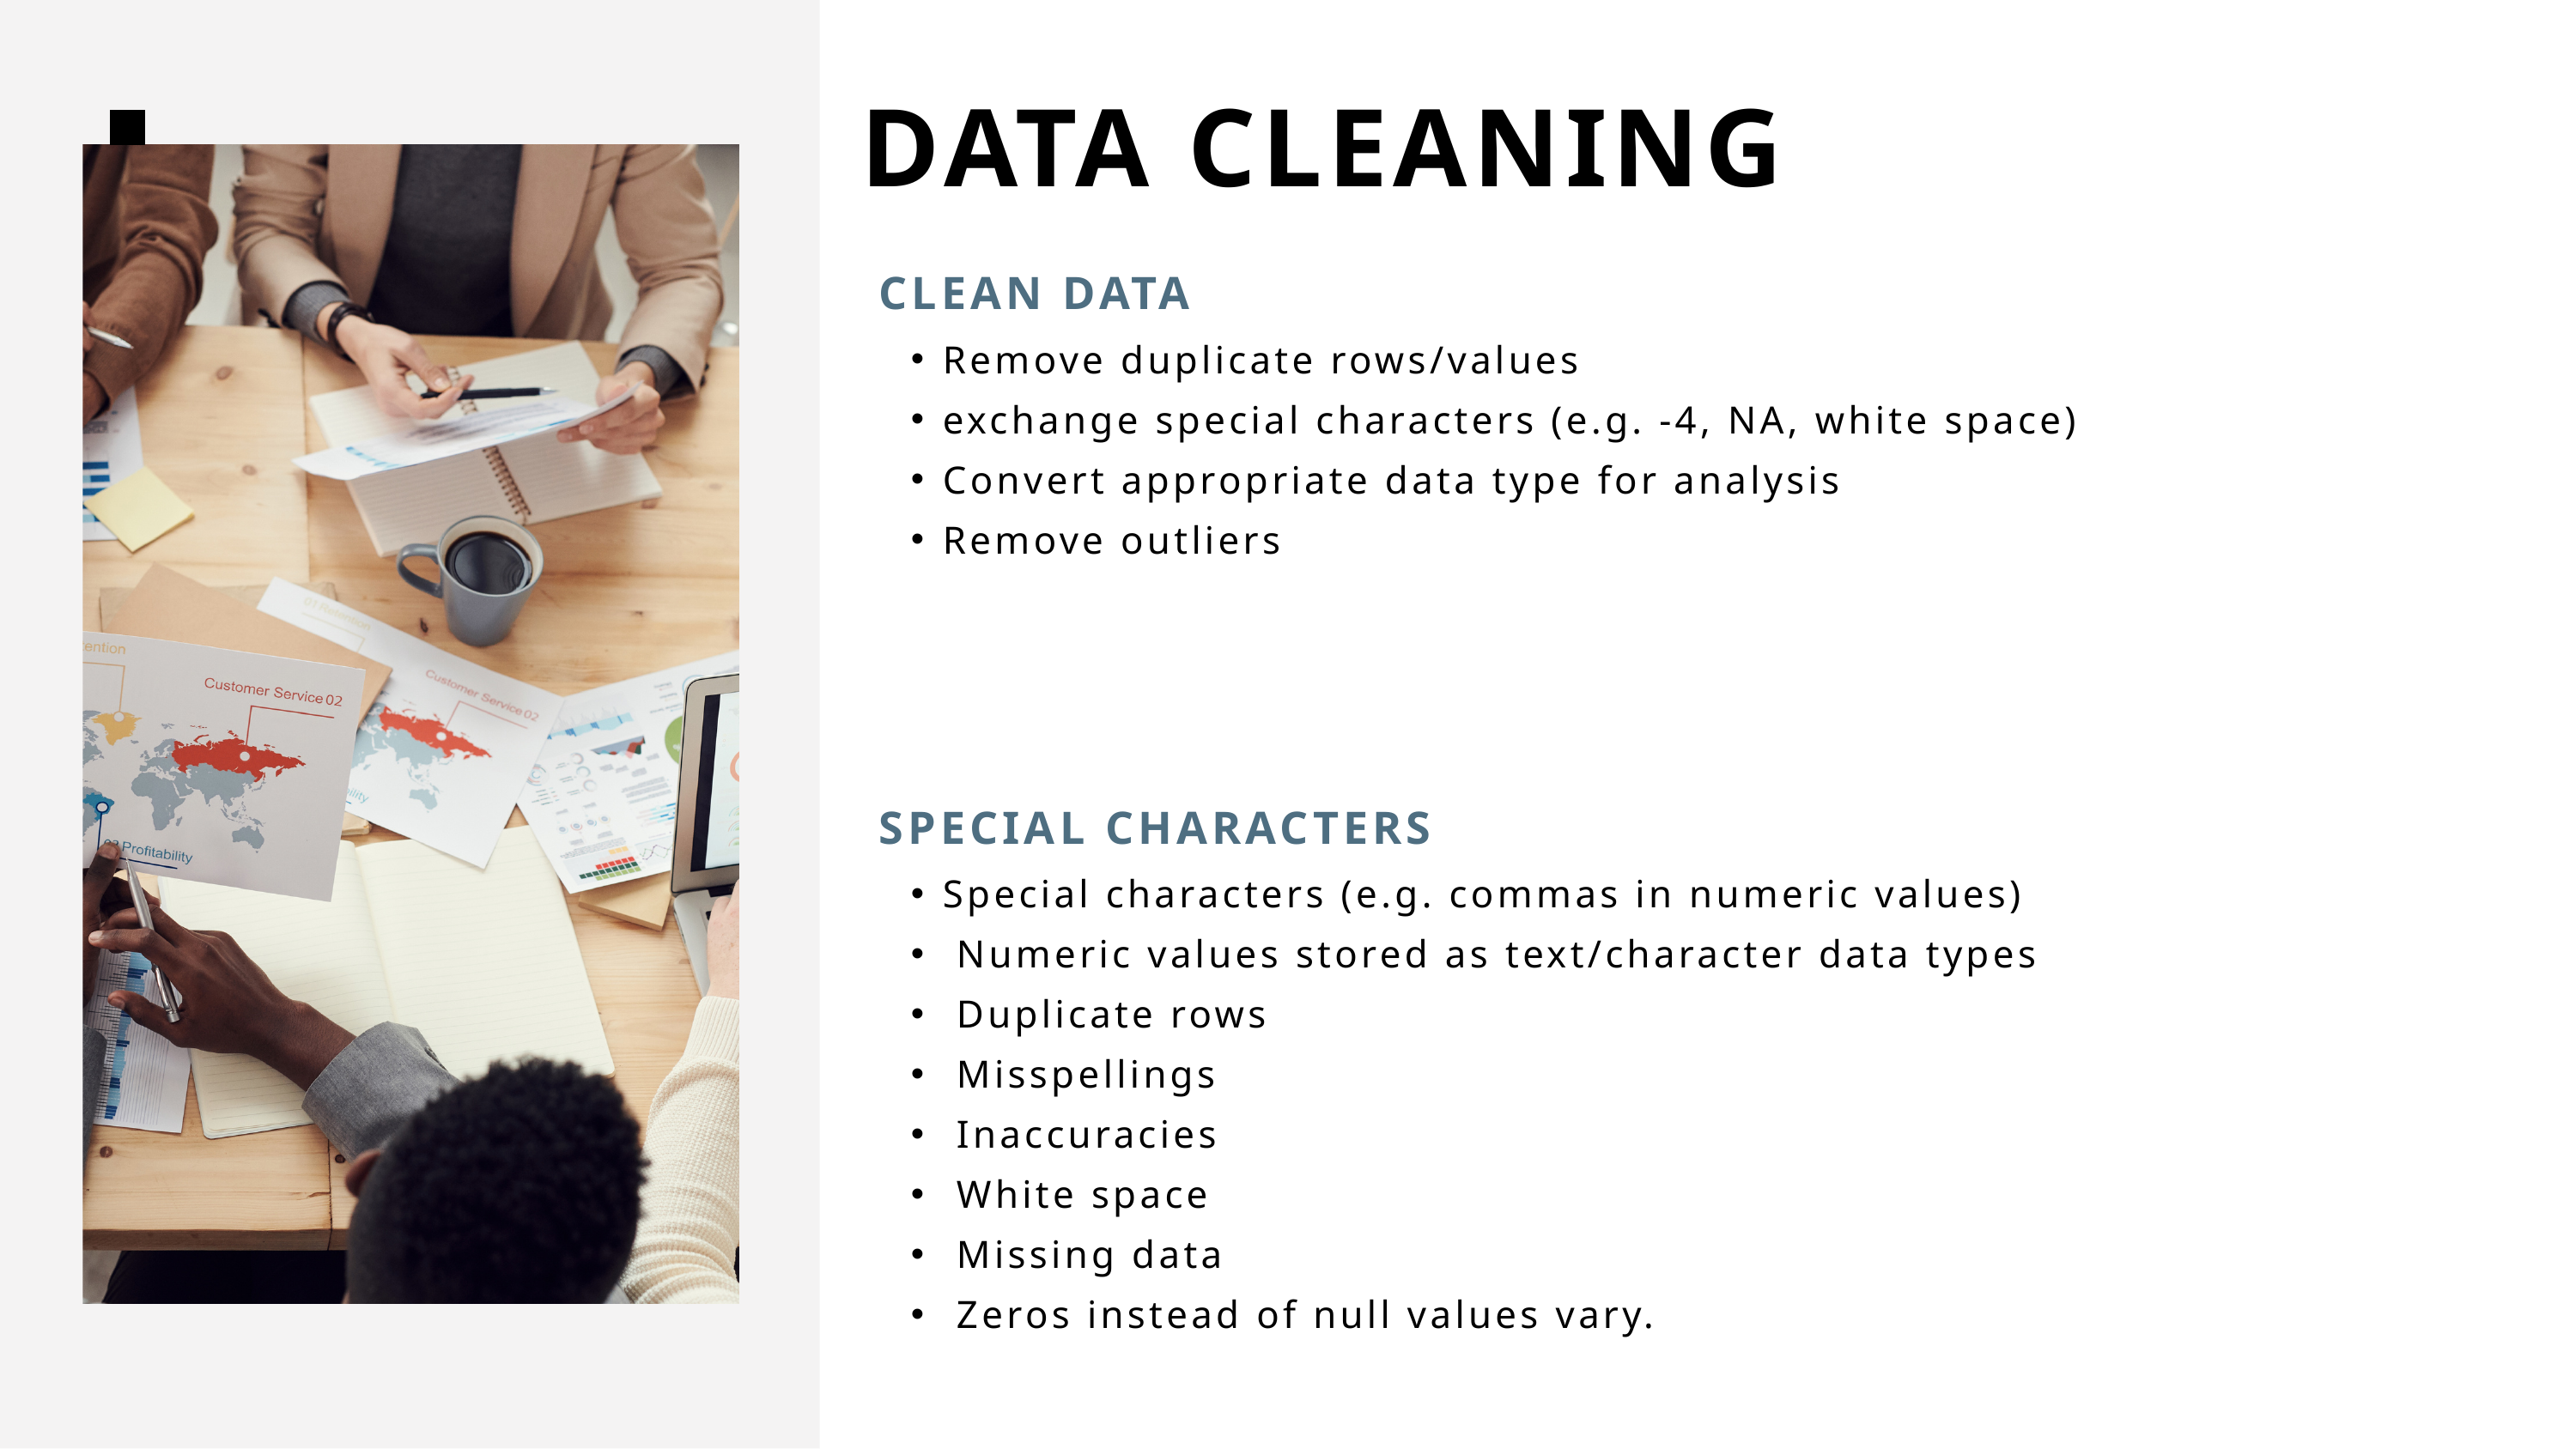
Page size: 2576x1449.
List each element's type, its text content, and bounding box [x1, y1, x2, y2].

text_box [0, 0, 820, 1449]
text_box DATA CLEANING [860, 58, 2059, 209]
text_box CLEAN DATA [878, 256, 2076, 318]
text_box SPECIAL CHARACTERS [878, 790, 2076, 853]
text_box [82, 144, 739, 1304]
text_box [109, 109, 145, 145]
text_box Remove duplicate rows/values exchange special characters (e.g. -4, NA, white space) Convert appropriate data type for analysis Remove outliers [878, 321, 2512, 622]
text_box Special characters (e.g. commas in numeric values) Numeric values stored as text/character data types Duplicate rows Misspellings Inaccuracies White space Missing data Zeros instead of null values vary. [878, 855, 2512, 1397]
